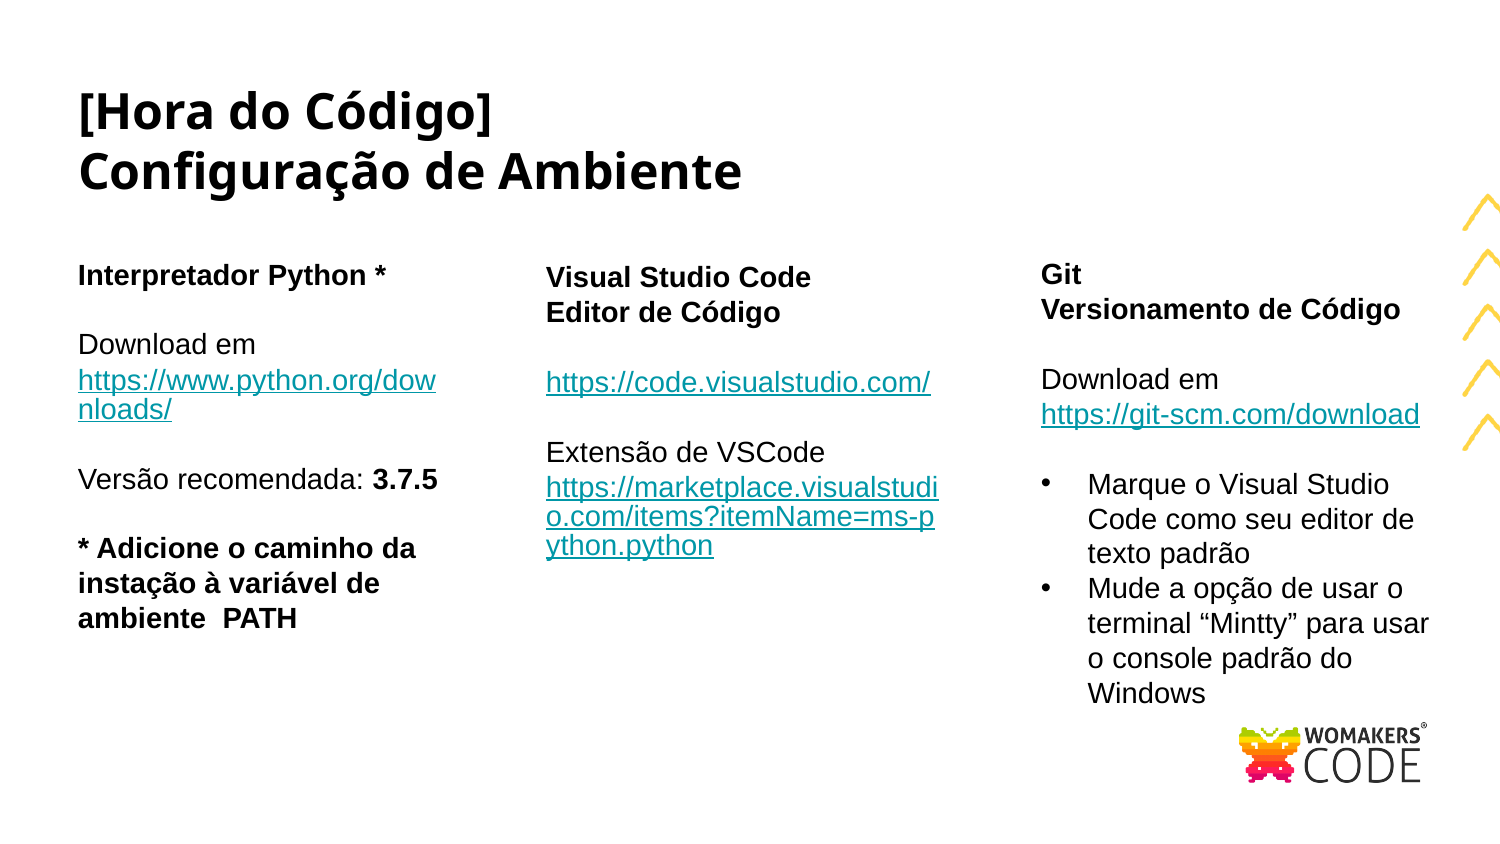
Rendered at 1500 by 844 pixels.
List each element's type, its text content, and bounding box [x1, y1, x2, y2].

picture [1238, 722, 1427, 783]
text_box Interpretador Python * Download em https://www.python.org/downloads/ Versão recomendada: 3.7.5 * Adicione o caminho da instação à variável de ambiente PATH [63, 248, 463, 613]
picture [1462, 177, 1500, 451]
text_box [Hora do Código] Configuração de Ambiente [63, 64, 1093, 215]
text_box Git Versionamento de Código Download em https://git-scm.com/download Marque o Visual Studio Code como seu editor de texto padrão Mude a opção de usar o terminal “Mintty” para usar o console padrão do Windows [1026, 247, 1453, 717]
text_box Visual Studio Code Editor de Código https://code.visualstudio.com/ Extensão de VSCode https://marketplace.visualstudio.com/items?itemName=ms-python.python [531, 251, 958, 511]
